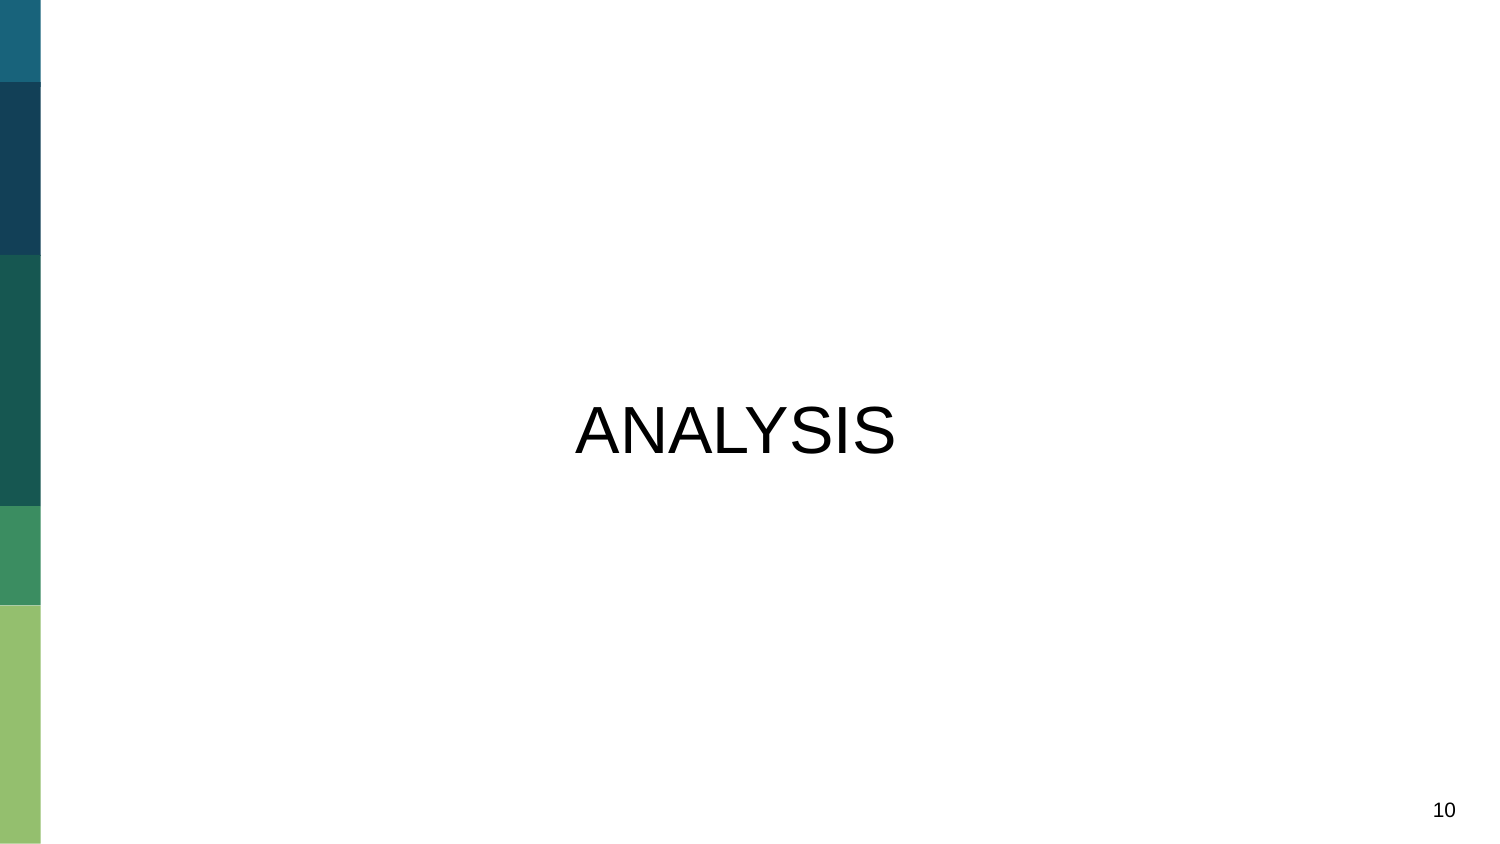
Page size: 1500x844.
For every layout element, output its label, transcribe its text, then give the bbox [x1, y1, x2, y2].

text_box ANALYSIS [80, 139, 1372, 625]
text_box 10 [1418, 789, 1487, 829]
